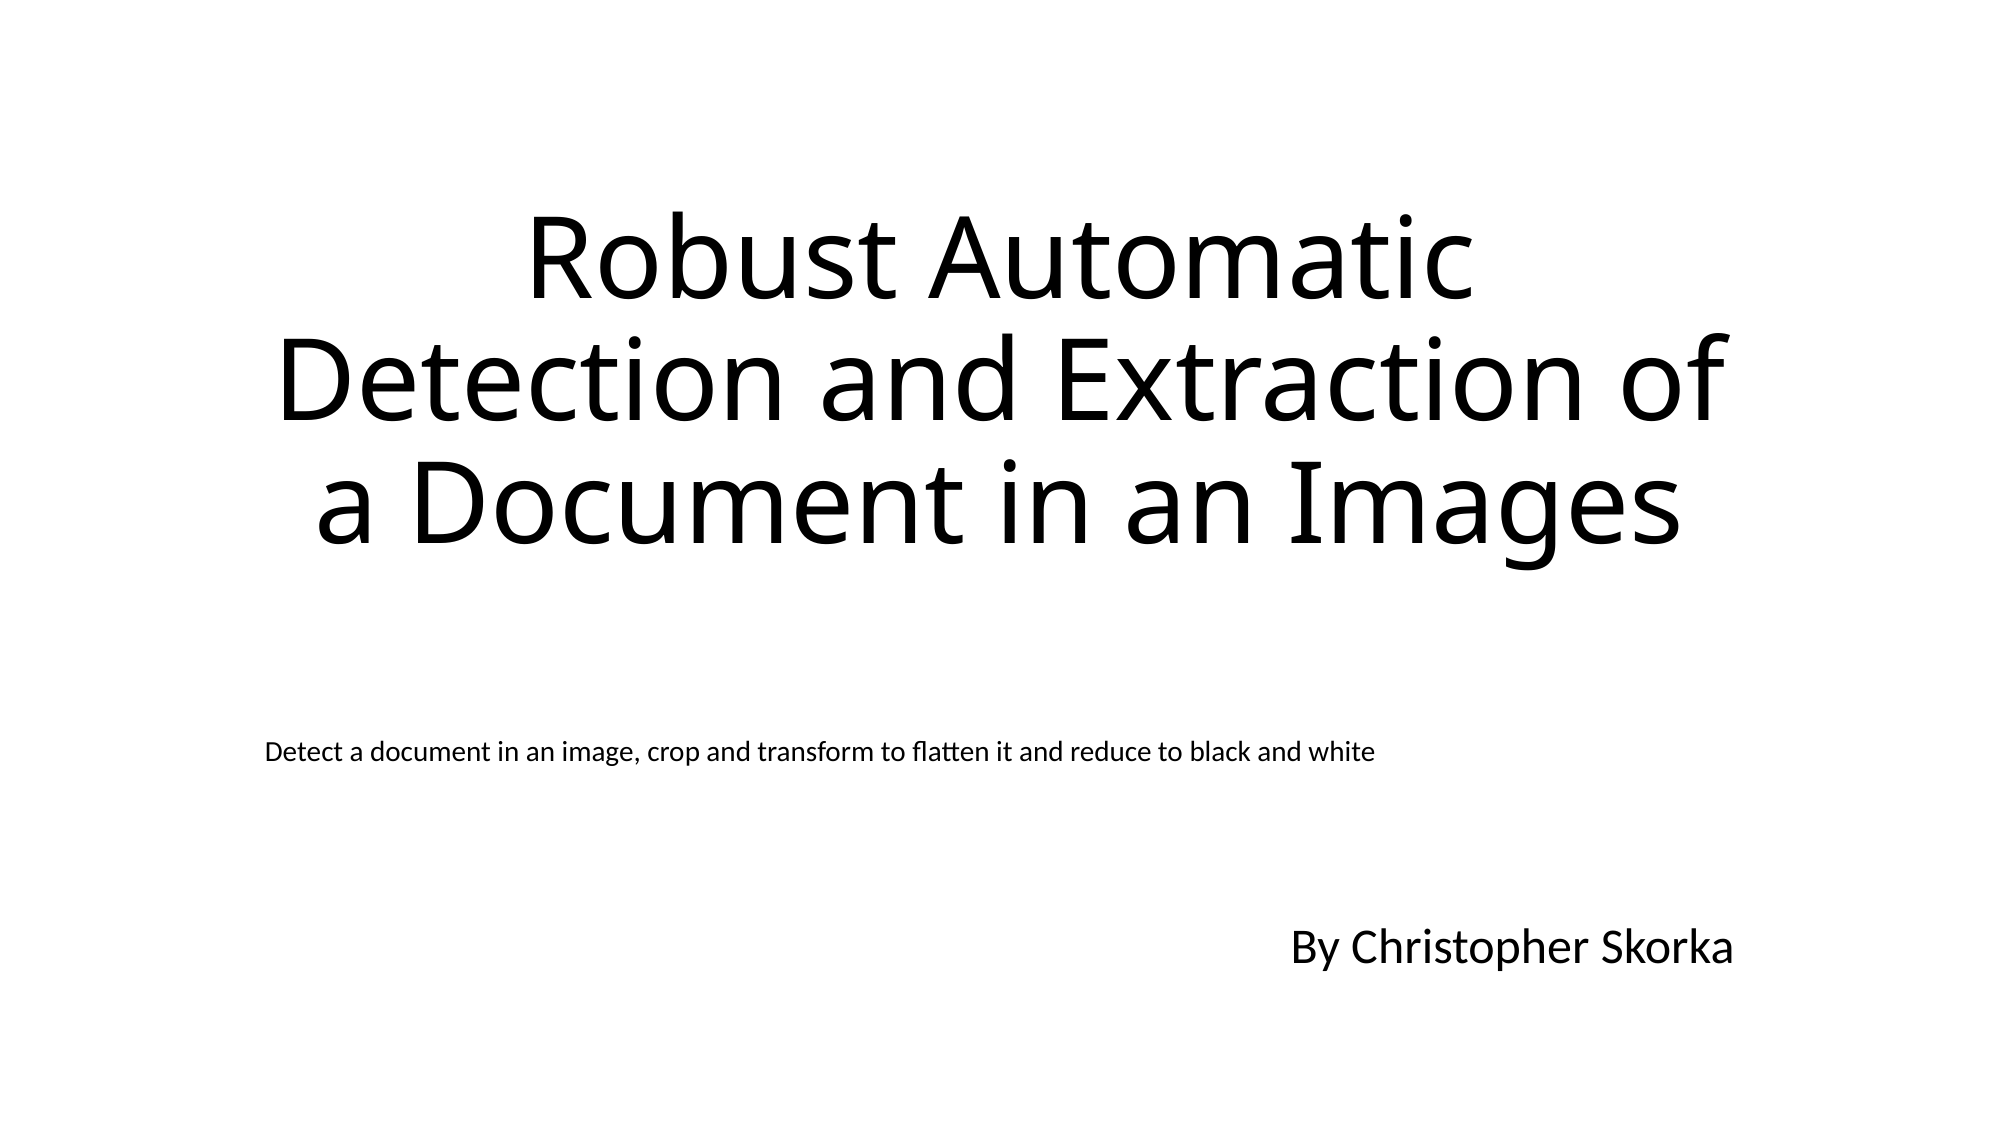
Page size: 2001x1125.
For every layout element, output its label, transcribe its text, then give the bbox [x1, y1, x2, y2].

title Robust Automatic Detection and Extraction of a Document in an Images [249, 184, 1750, 576]
subtitle By Christopher Skorka [1259, 899, 1750, 983]
text_box Detect a document in an image, crop and transform to flatten it and reduce to black and white [249, 725, 1761, 775]
